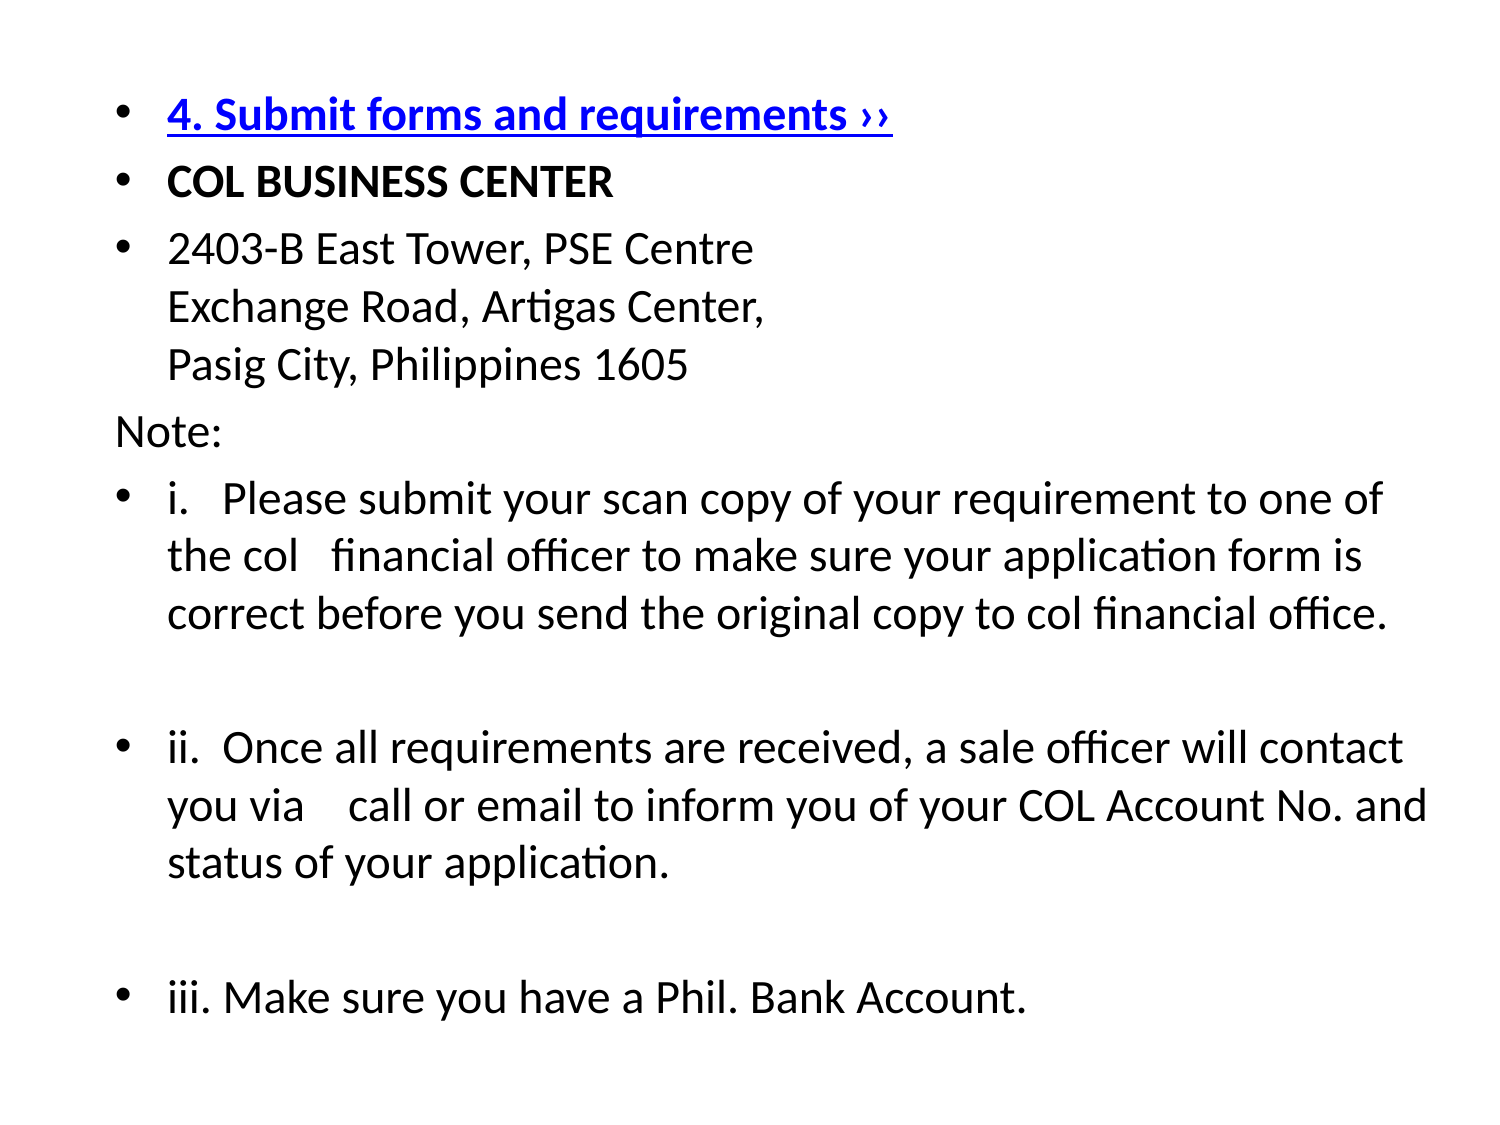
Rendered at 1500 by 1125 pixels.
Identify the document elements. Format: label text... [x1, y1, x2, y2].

list 4. Submit forms and requirements ›› COL BUSINESS CENTER 2403-B East Tower, PSE Centre Exchange Road, Artigas Center, Pasig City, Philippines 1605 Note: i. Please submit your scan copy of your requirement to one of the col financial officer to make sure your application form is correct before you send the original copy to col financial office. ii. Once all requirements are received, a sale officer will contact you via call or email to inform you of your COL Account No. and status of your application. iii. Make sure you have a Phil. Bank Account. [99, 75, 1450, 1038]
